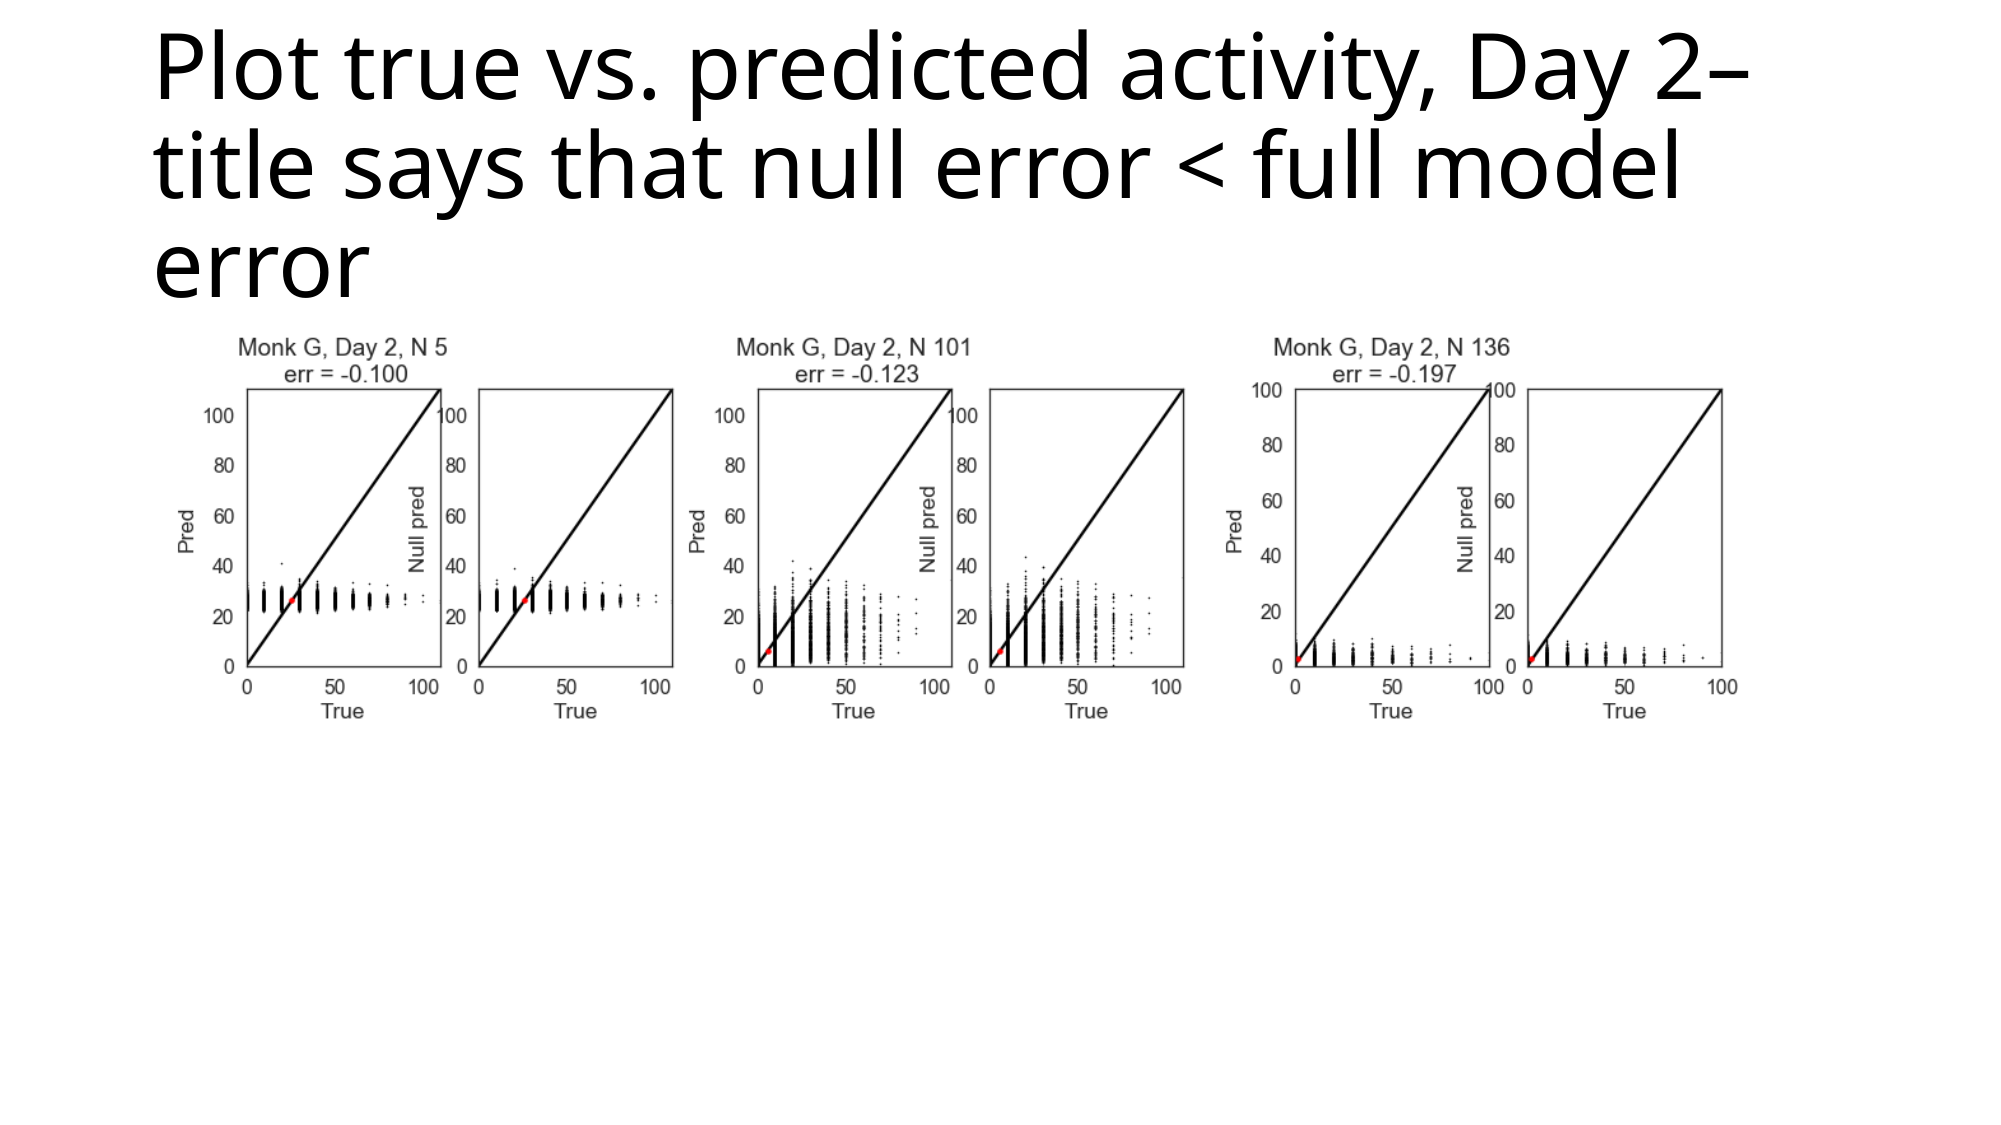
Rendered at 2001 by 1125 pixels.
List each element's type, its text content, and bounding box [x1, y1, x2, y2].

title Plot true vs. predicted activity, Day 2– title says that null error < full model error [137, 59, 1863, 278]
picture [1216, 329, 1747, 730]
picture [168, 329, 1192, 730]
